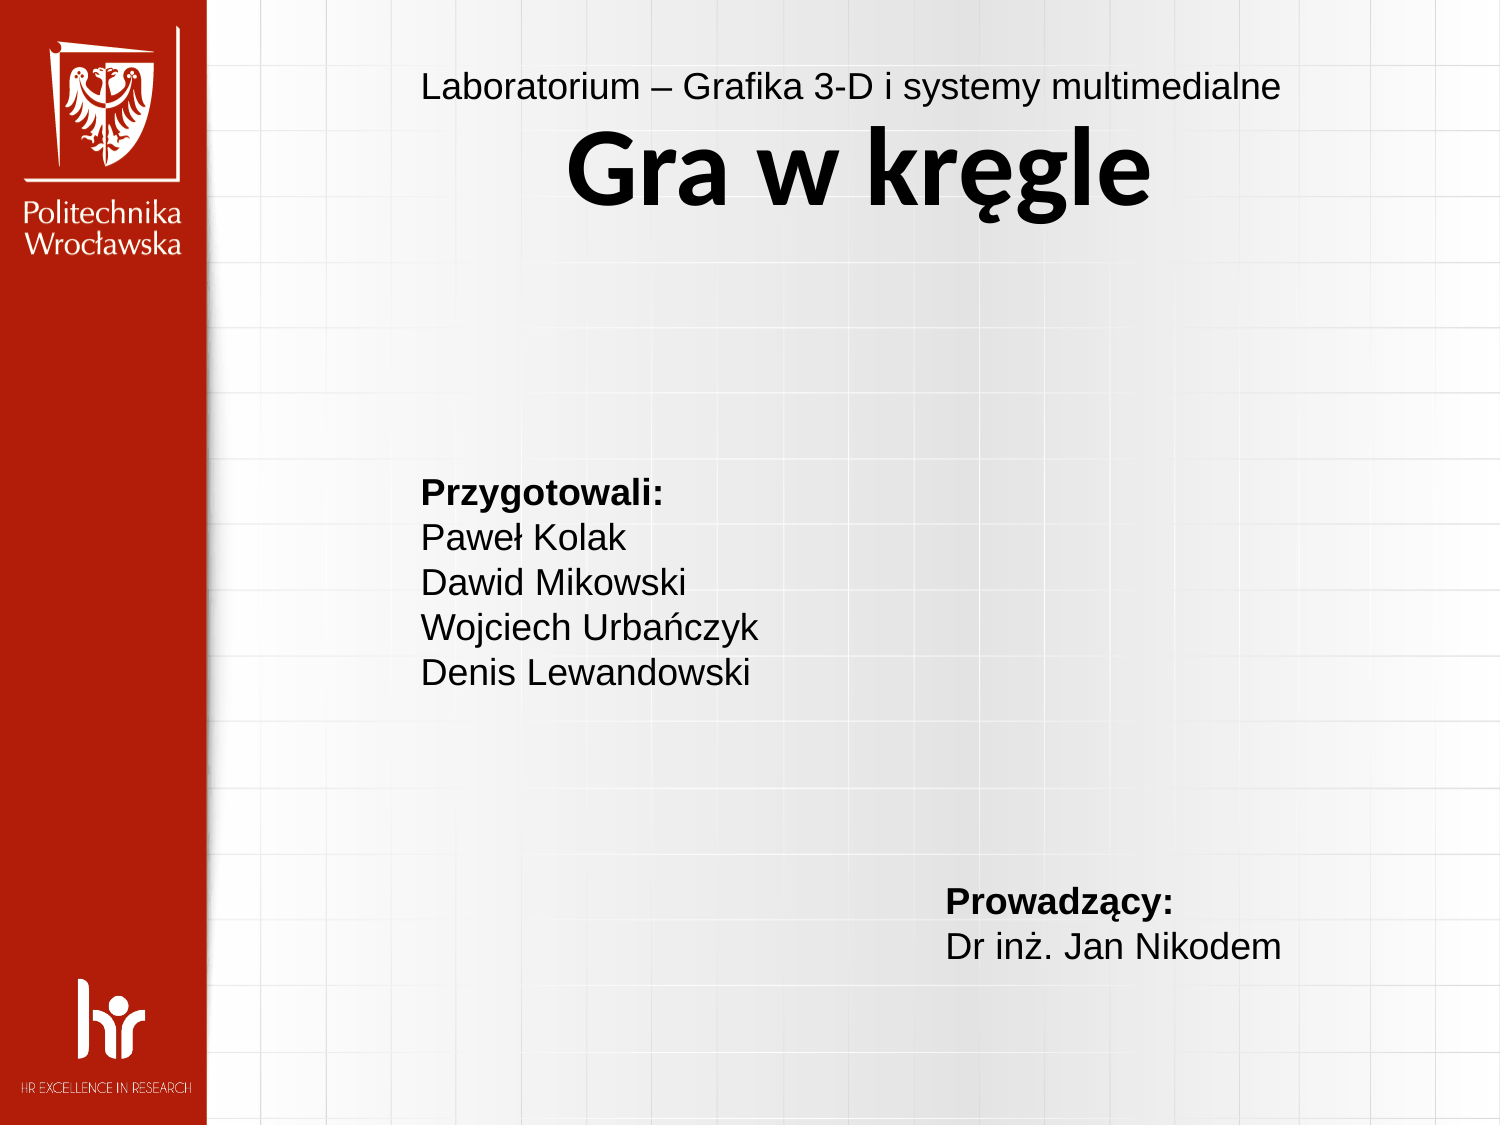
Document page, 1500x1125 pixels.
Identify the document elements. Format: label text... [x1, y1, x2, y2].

list Gra w kręgle [230, 19, 1480, 303]
picture [0, 0, 1500, 1125]
text_box Laboratorium – Grafika 3-D i systemy multimedialne [405, 54, 1304, 115]
text_box Przygotowali: Paweł Kolak Dawid Mikowski Wojciech Urbańczyk Denis Lewandowski [405, 460, 798, 701]
text_box Prowadzący: Dr inż. Jan Nikodem [930, 869, 1304, 975]
